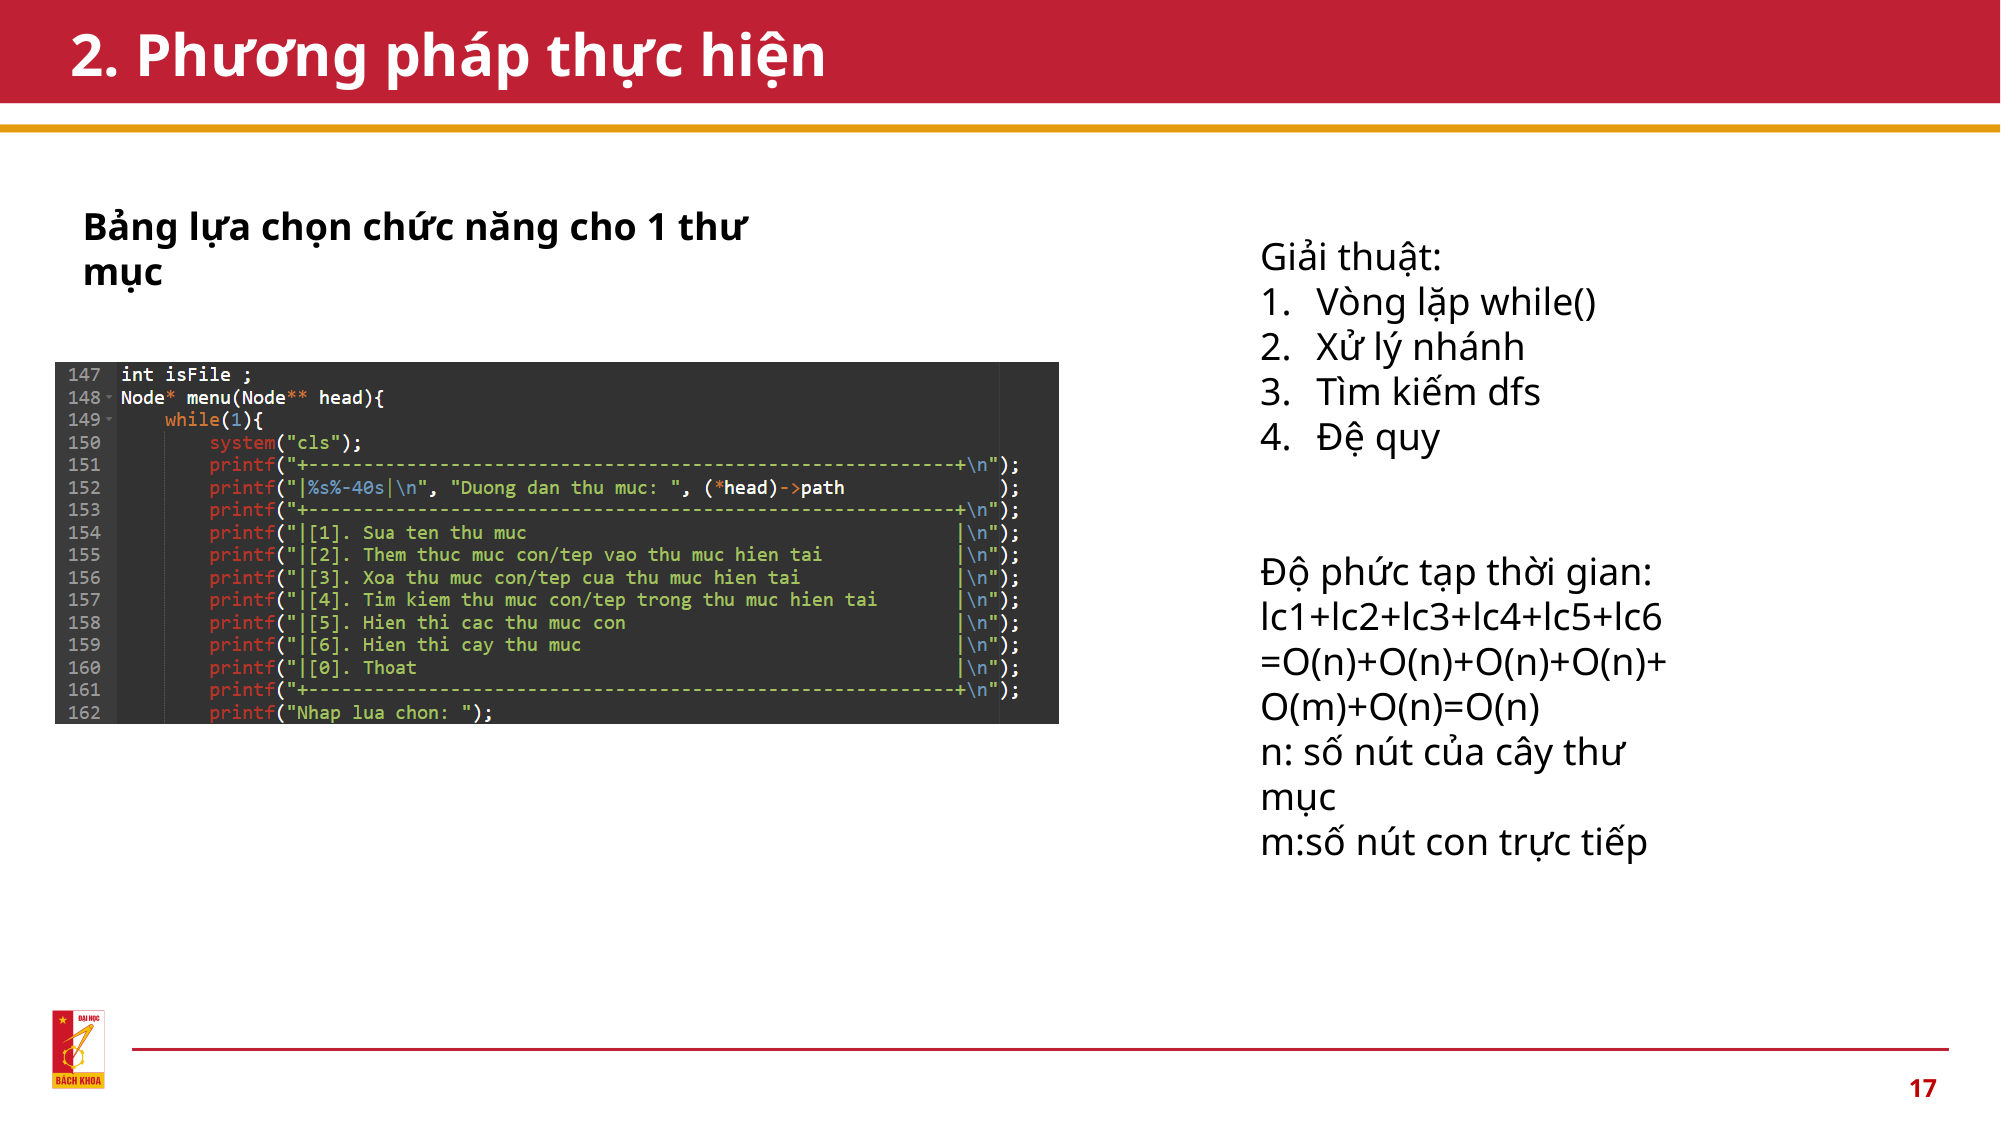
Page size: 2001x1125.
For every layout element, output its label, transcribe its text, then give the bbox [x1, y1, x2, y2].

title 2. Phương pháp thực hiện [55, 18, 1945, 90]
picture [0, 0, 2001, 1125]
text_box Giải thuật: Vòng lặp while() Xử lý nhánh Tìm kiếm dfs Đệ quy Độ phức tạp thời gian: lc1+lc2+lc3+lc4+lc5+lc6=O(n)+O(n)+O(n)+O(n)+ O(m)+O(n)=O(n) n: số nút của cây thư mục m:số nút con trực tiếp [1245, 225, 1696, 871]
slide_number 17 [1502, 1065, 1953, 1125]
text_box Bảng lựa chọn chức năng cho 1 thư mục [67, 195, 823, 301]
